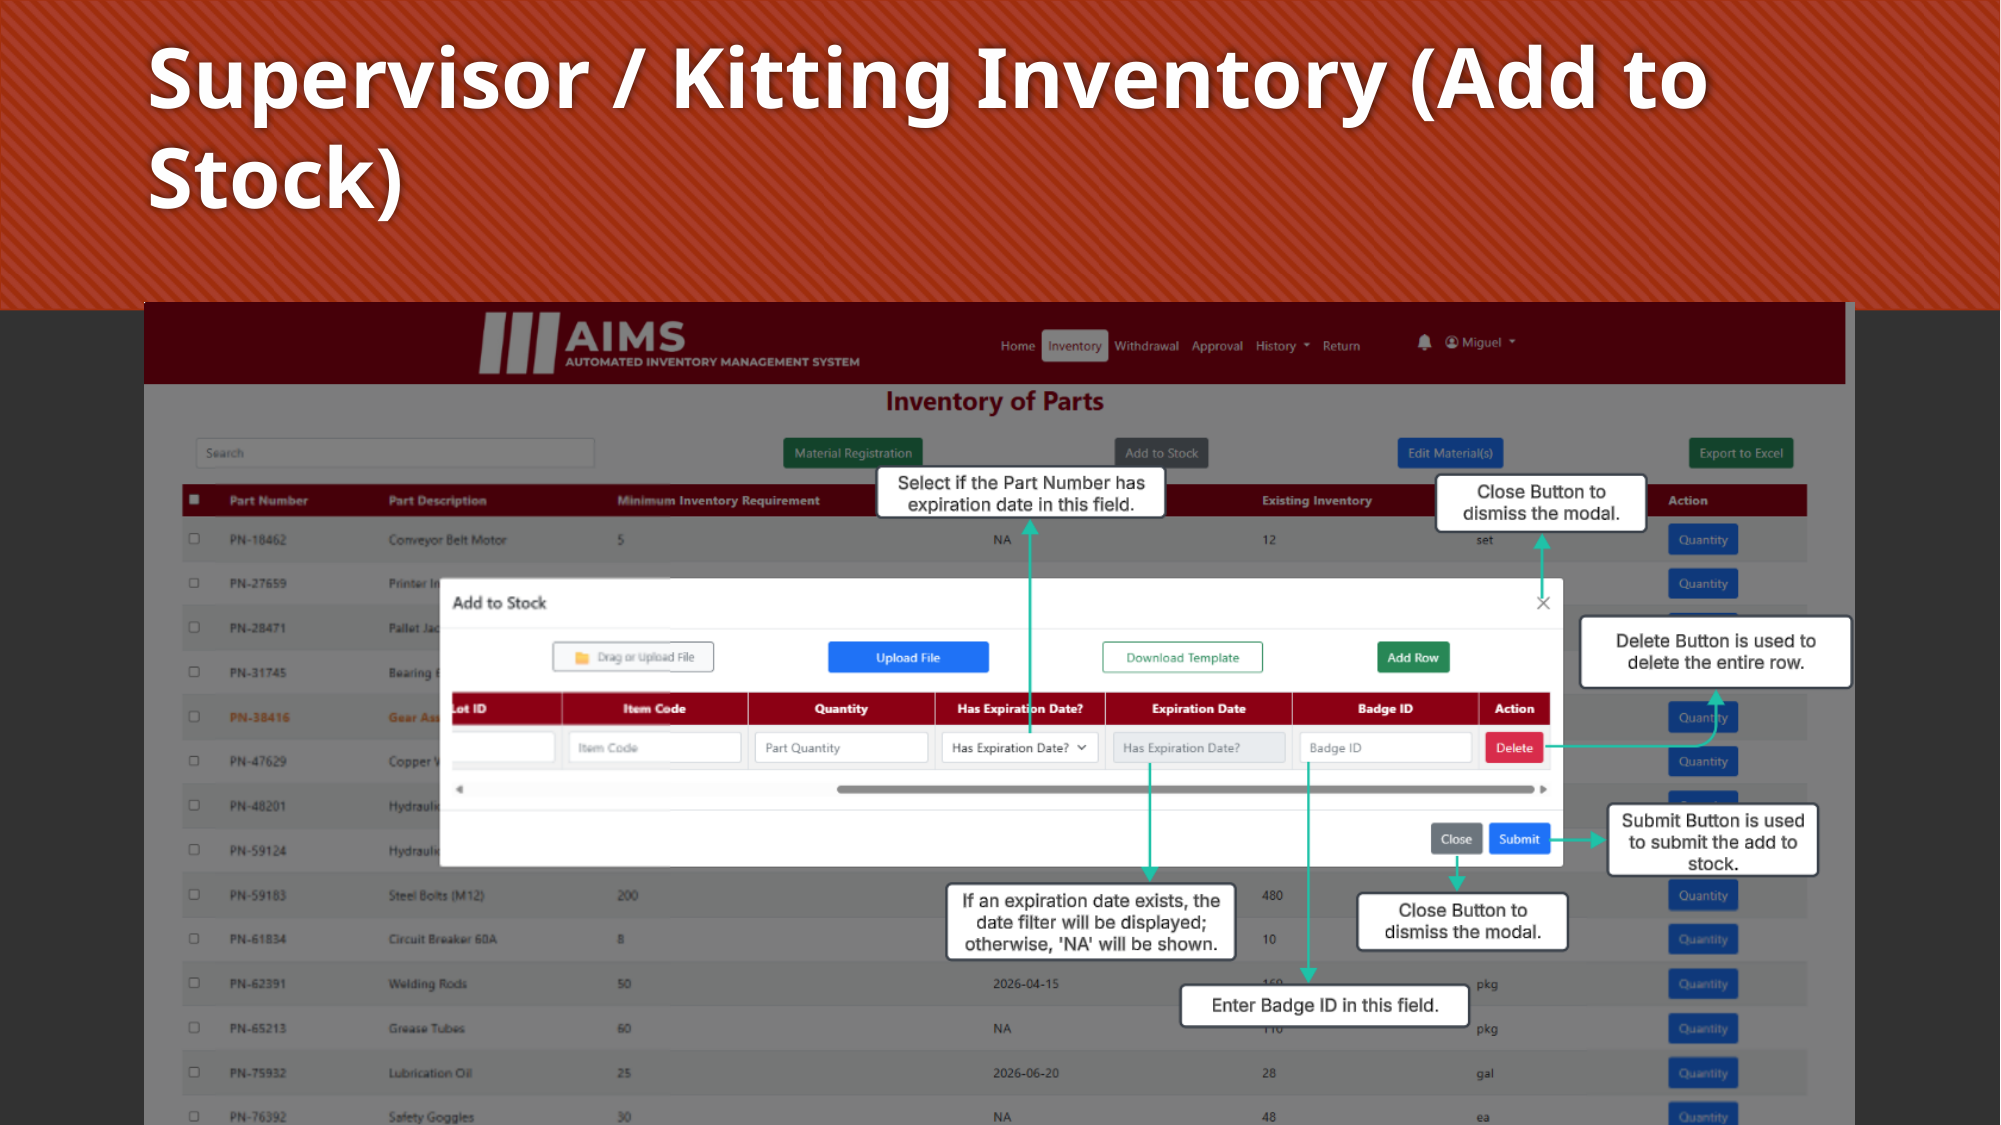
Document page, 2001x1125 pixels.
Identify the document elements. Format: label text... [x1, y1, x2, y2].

picture [1, 1, 1999, 1125]
text_box Supervisor / Kitting Inventory (Add to Stock) [132, 73, 1924, 233]
